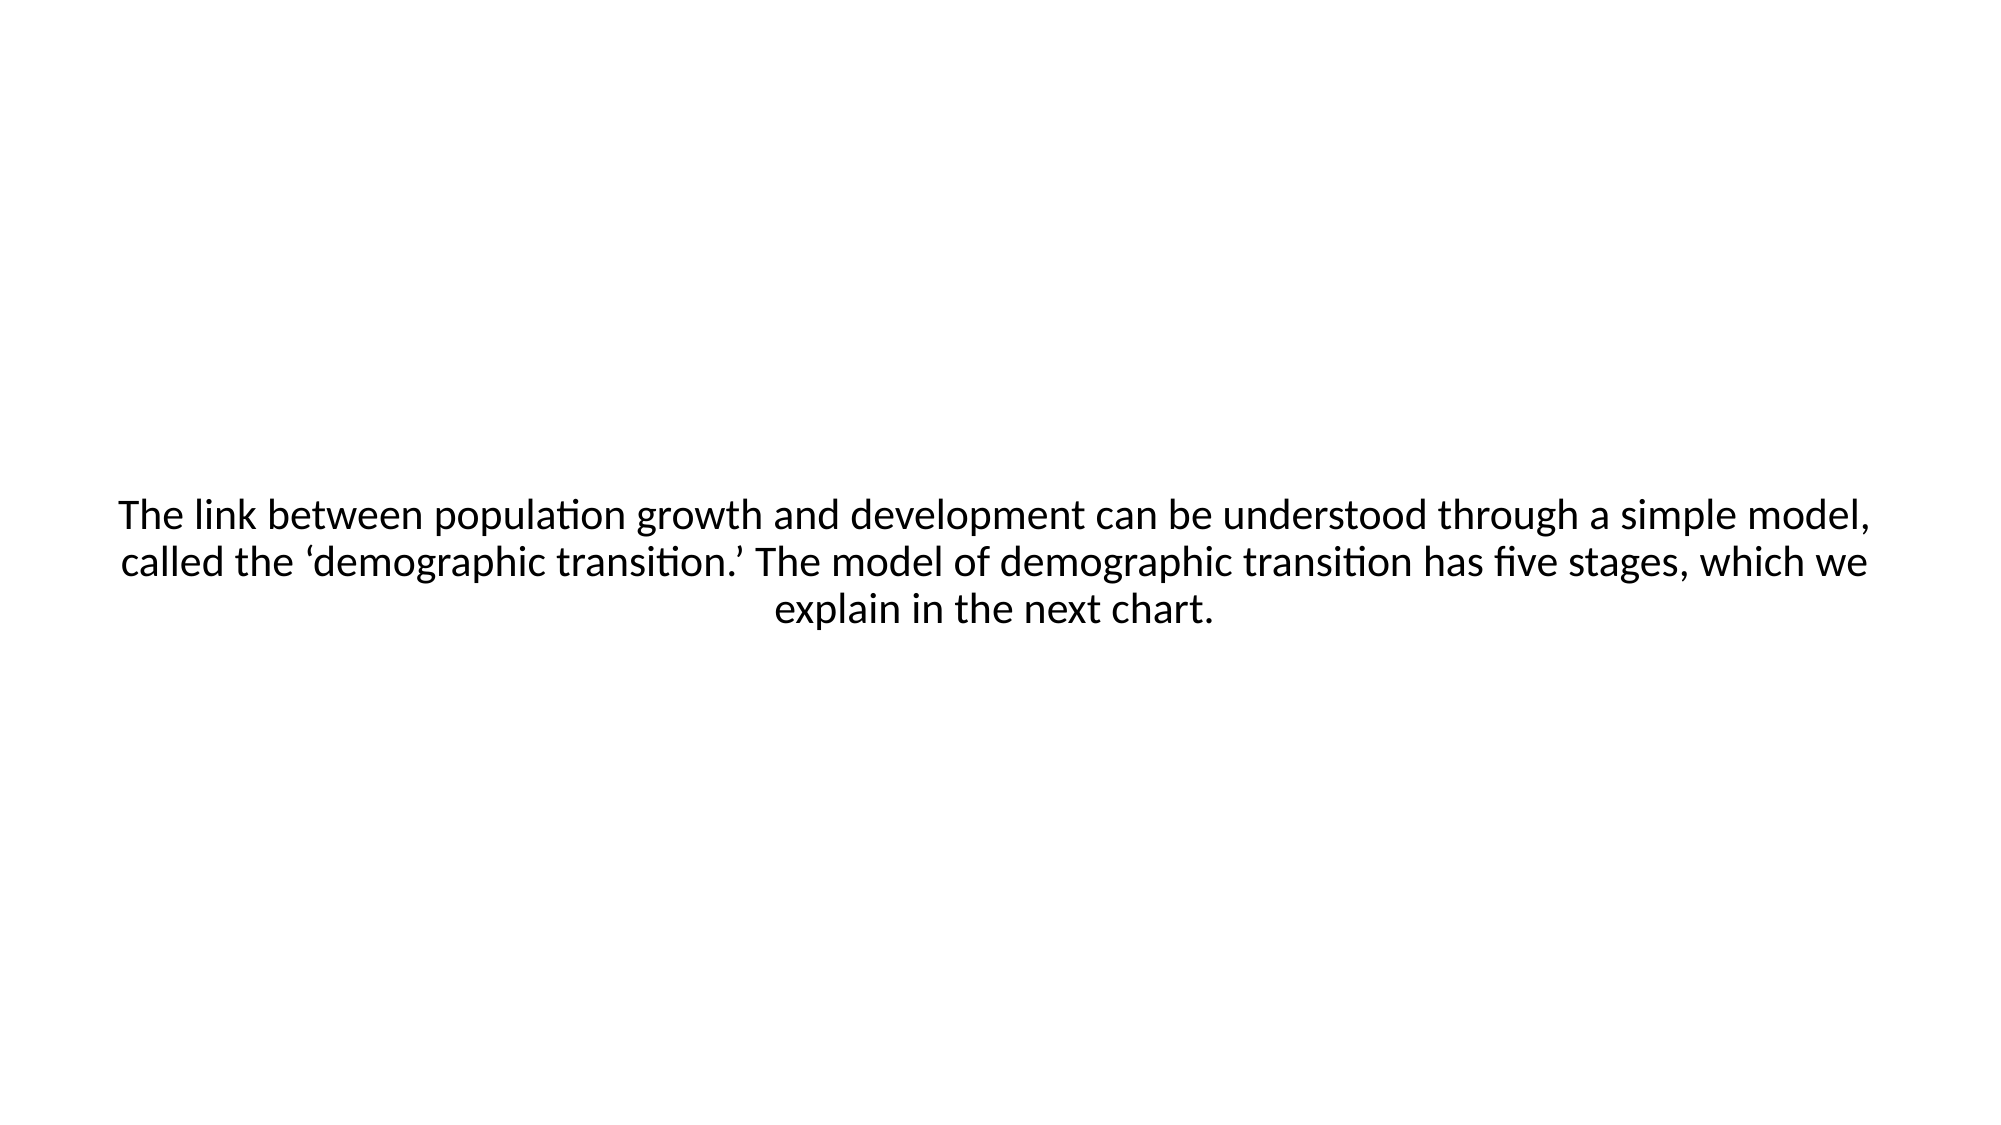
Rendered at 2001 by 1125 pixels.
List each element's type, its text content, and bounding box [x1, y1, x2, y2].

list The link between population growth and development can be understood through a simple model, called the ‘demographic transition.’ The model of demographic transition has five stages, which we explain in the next chart. [70, 483, 1919, 559]
